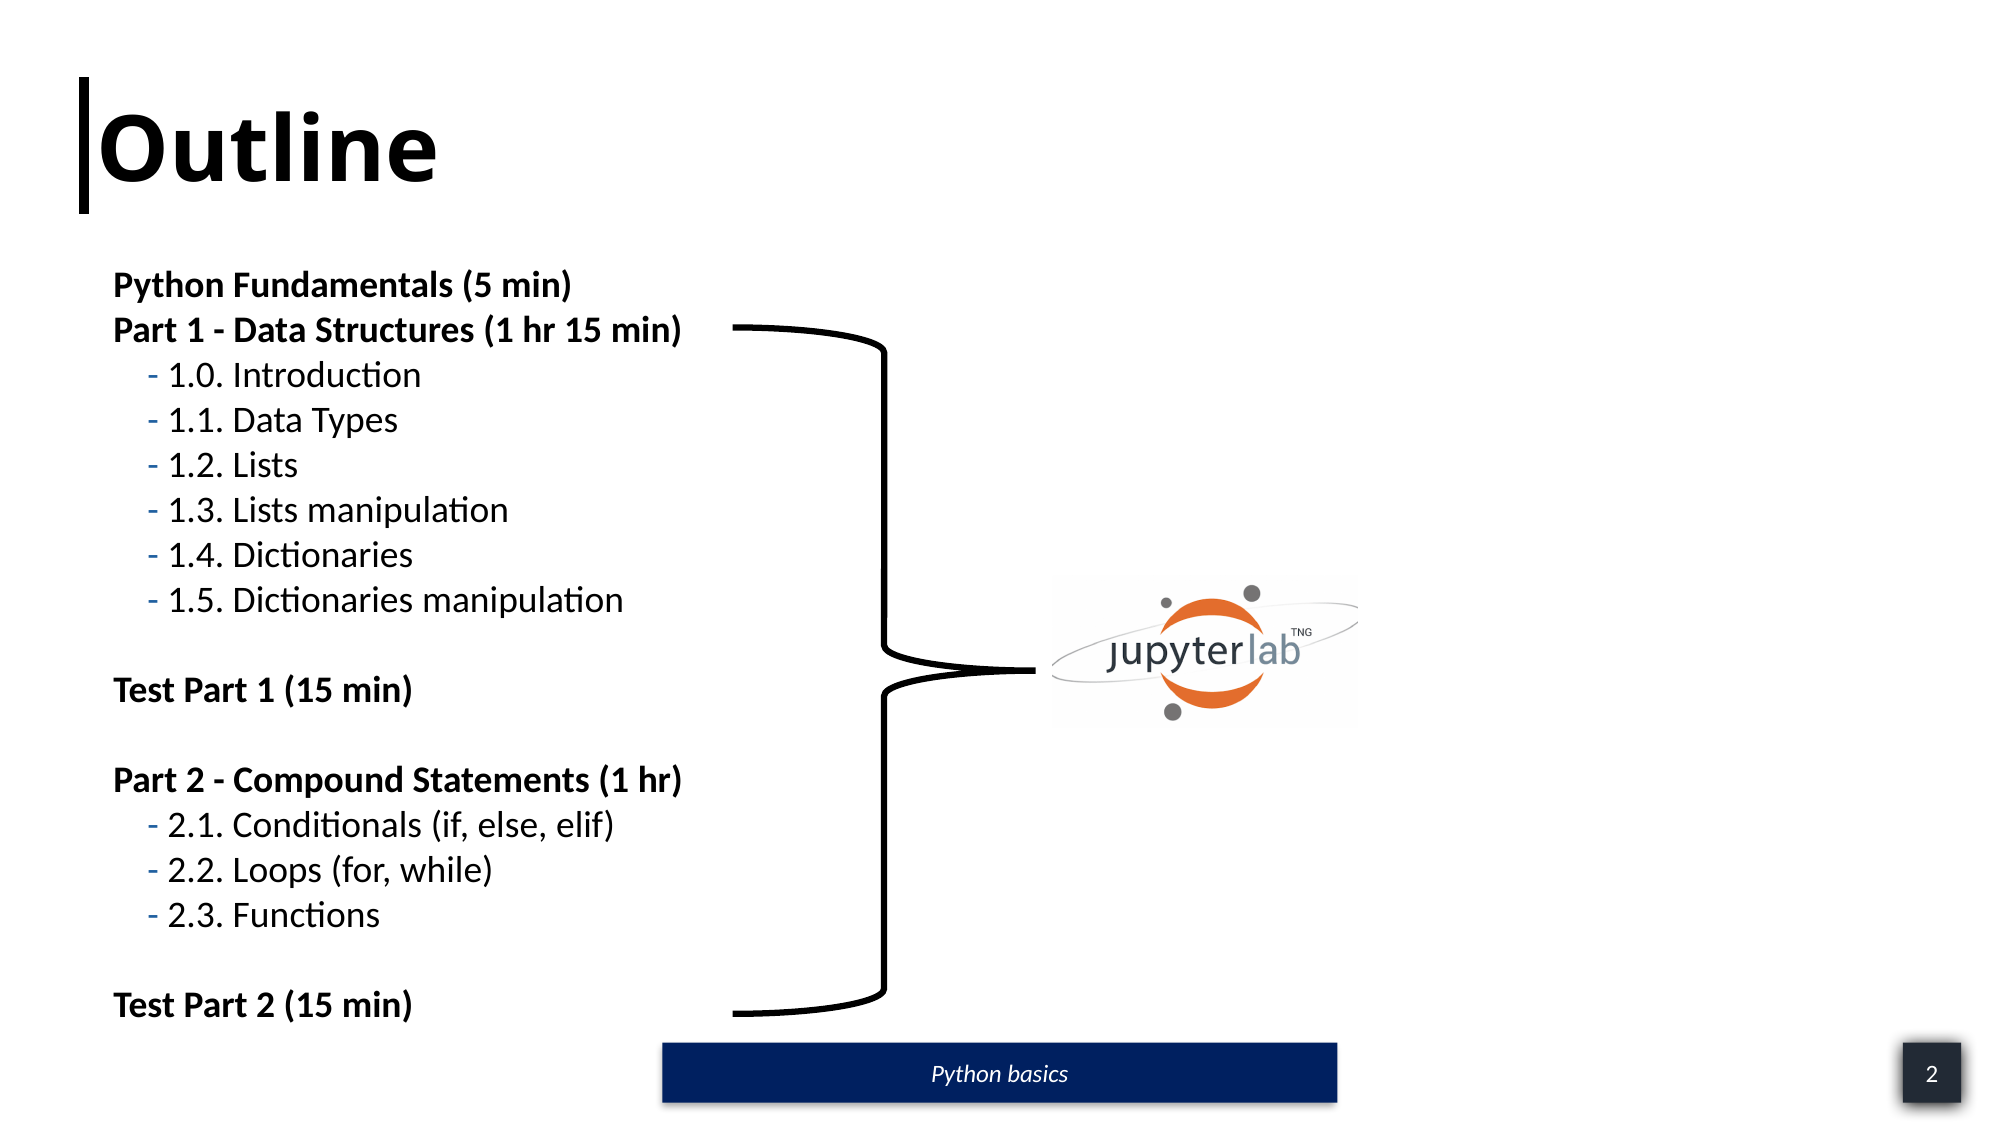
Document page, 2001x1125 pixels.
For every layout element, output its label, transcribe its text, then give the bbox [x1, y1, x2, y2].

text_box Python Fundamentals (5 min) Part 1 - Data Structures (1 hr 15 min) - 1.0. Introduction - 1.1. Data Types - 1.2. Lists - 1.3. Lists manipulation - 1.4. Dictionaries - 1.5. Dictionaries manipulation Test Part 1 (15 min) Part 2 - Compound Statements (1 hr) - 2.1. Conditionals (if, else, elif) - 2.2. Loops (for, while) - 2.3. Functions Test Part 2 (15 min) [98, 252, 1740, 1122]
picture [1052, 574, 1358, 728]
slide_number 2 [1902, 1042, 1962, 1103]
text_box [732, 325, 1036, 1016]
text_box Outline [81, 42, 1807, 261]
footer Python basics [662, 1042, 1338, 1103]
